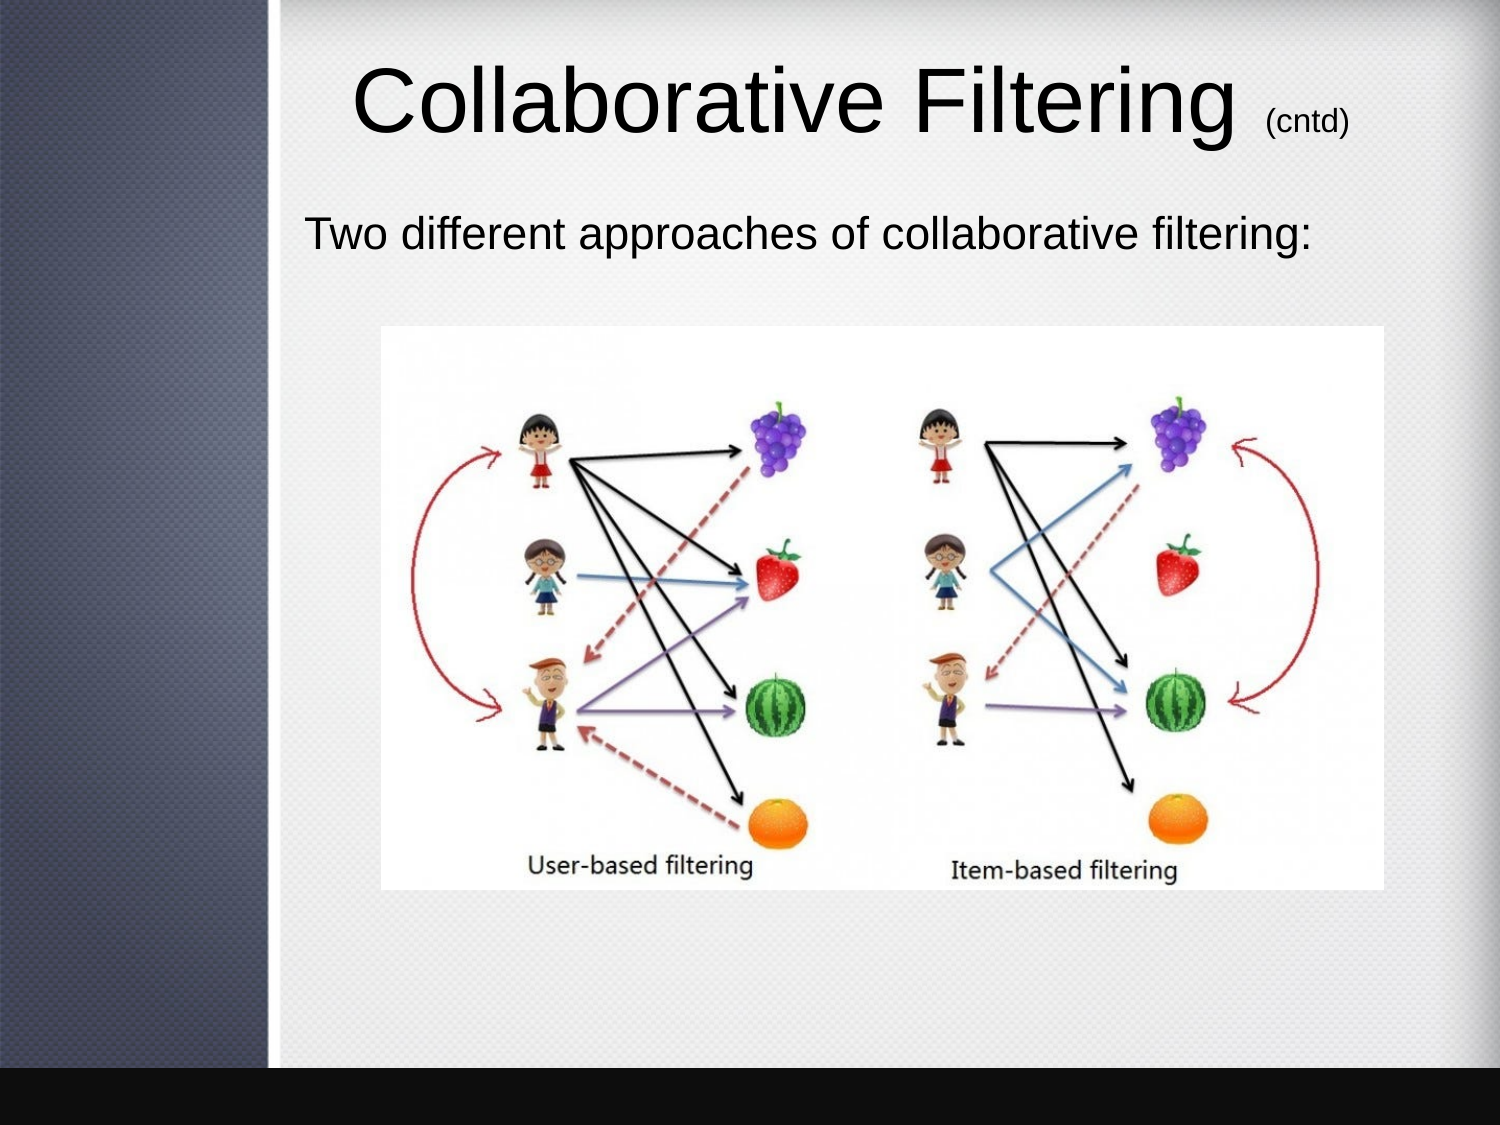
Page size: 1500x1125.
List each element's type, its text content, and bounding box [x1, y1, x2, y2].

text_box [0, 1068, 1500, 1125]
title Collaborative Filtering (cntd) [289, 19, 1413, 173]
picture [0, 0, 1500, 1068]
text_box Two different approaches of collaborative filtering: [289, 196, 1459, 953]
